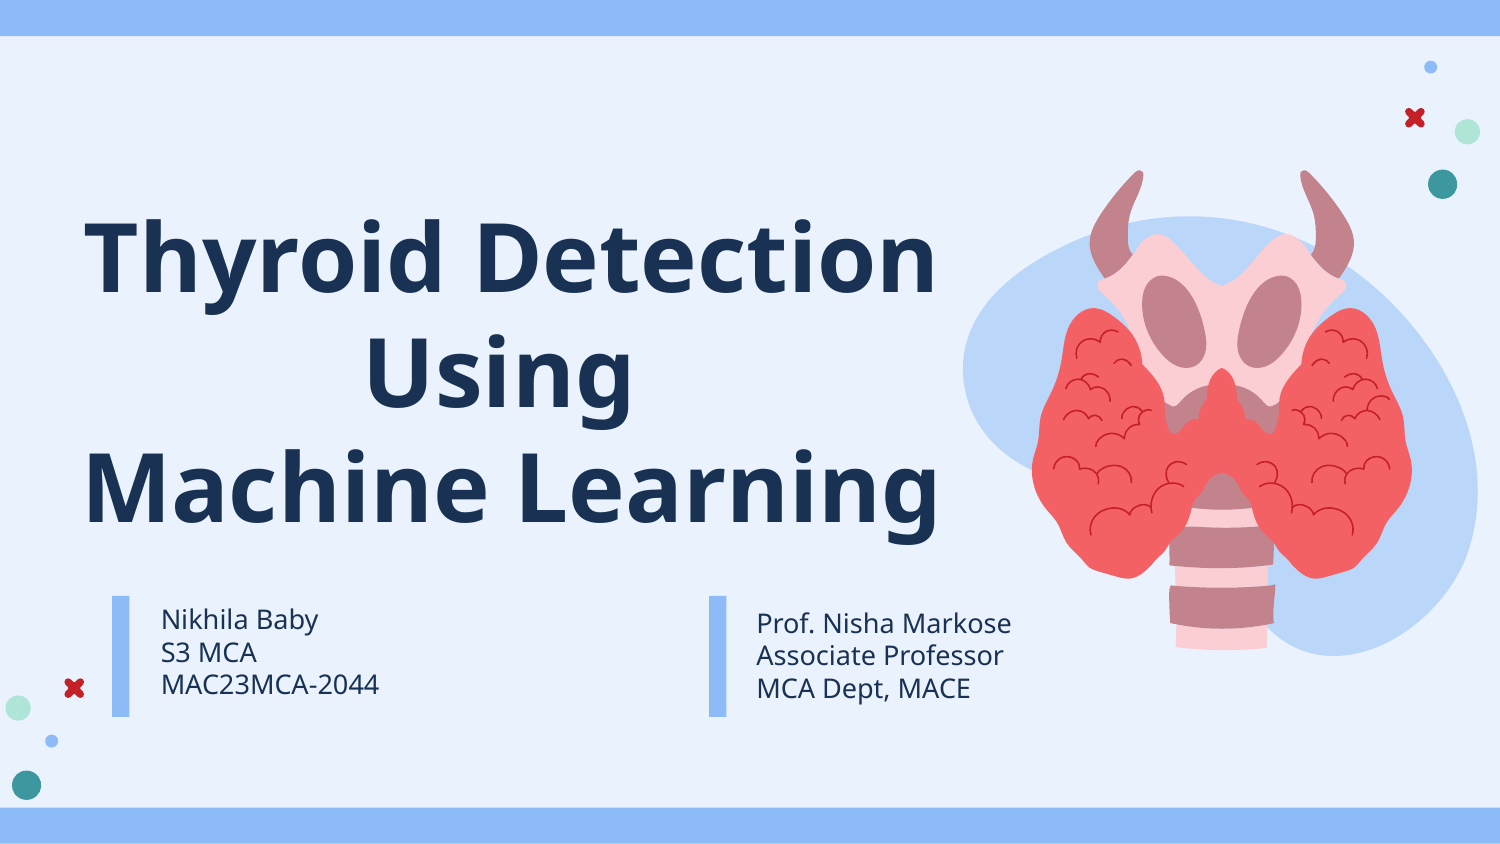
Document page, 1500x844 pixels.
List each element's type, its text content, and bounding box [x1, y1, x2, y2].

title Thyroid Detection Using Machine Learning [42, 168, 982, 557]
text_box [962, 269, 1023, 466]
subtitle Nikhila Baby S3 MCA MAC23MCA-2044 [120, 587, 454, 740]
text_box [707, 594, 716, 719]
text_box [1419, 334, 1478, 622]
text_box [110, 594, 132, 719]
text_box Prof. Nisha Markose Associate Professor MCA Dept, MACE [716, 591, 1095, 744]
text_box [1028, 169, 1415, 651]
